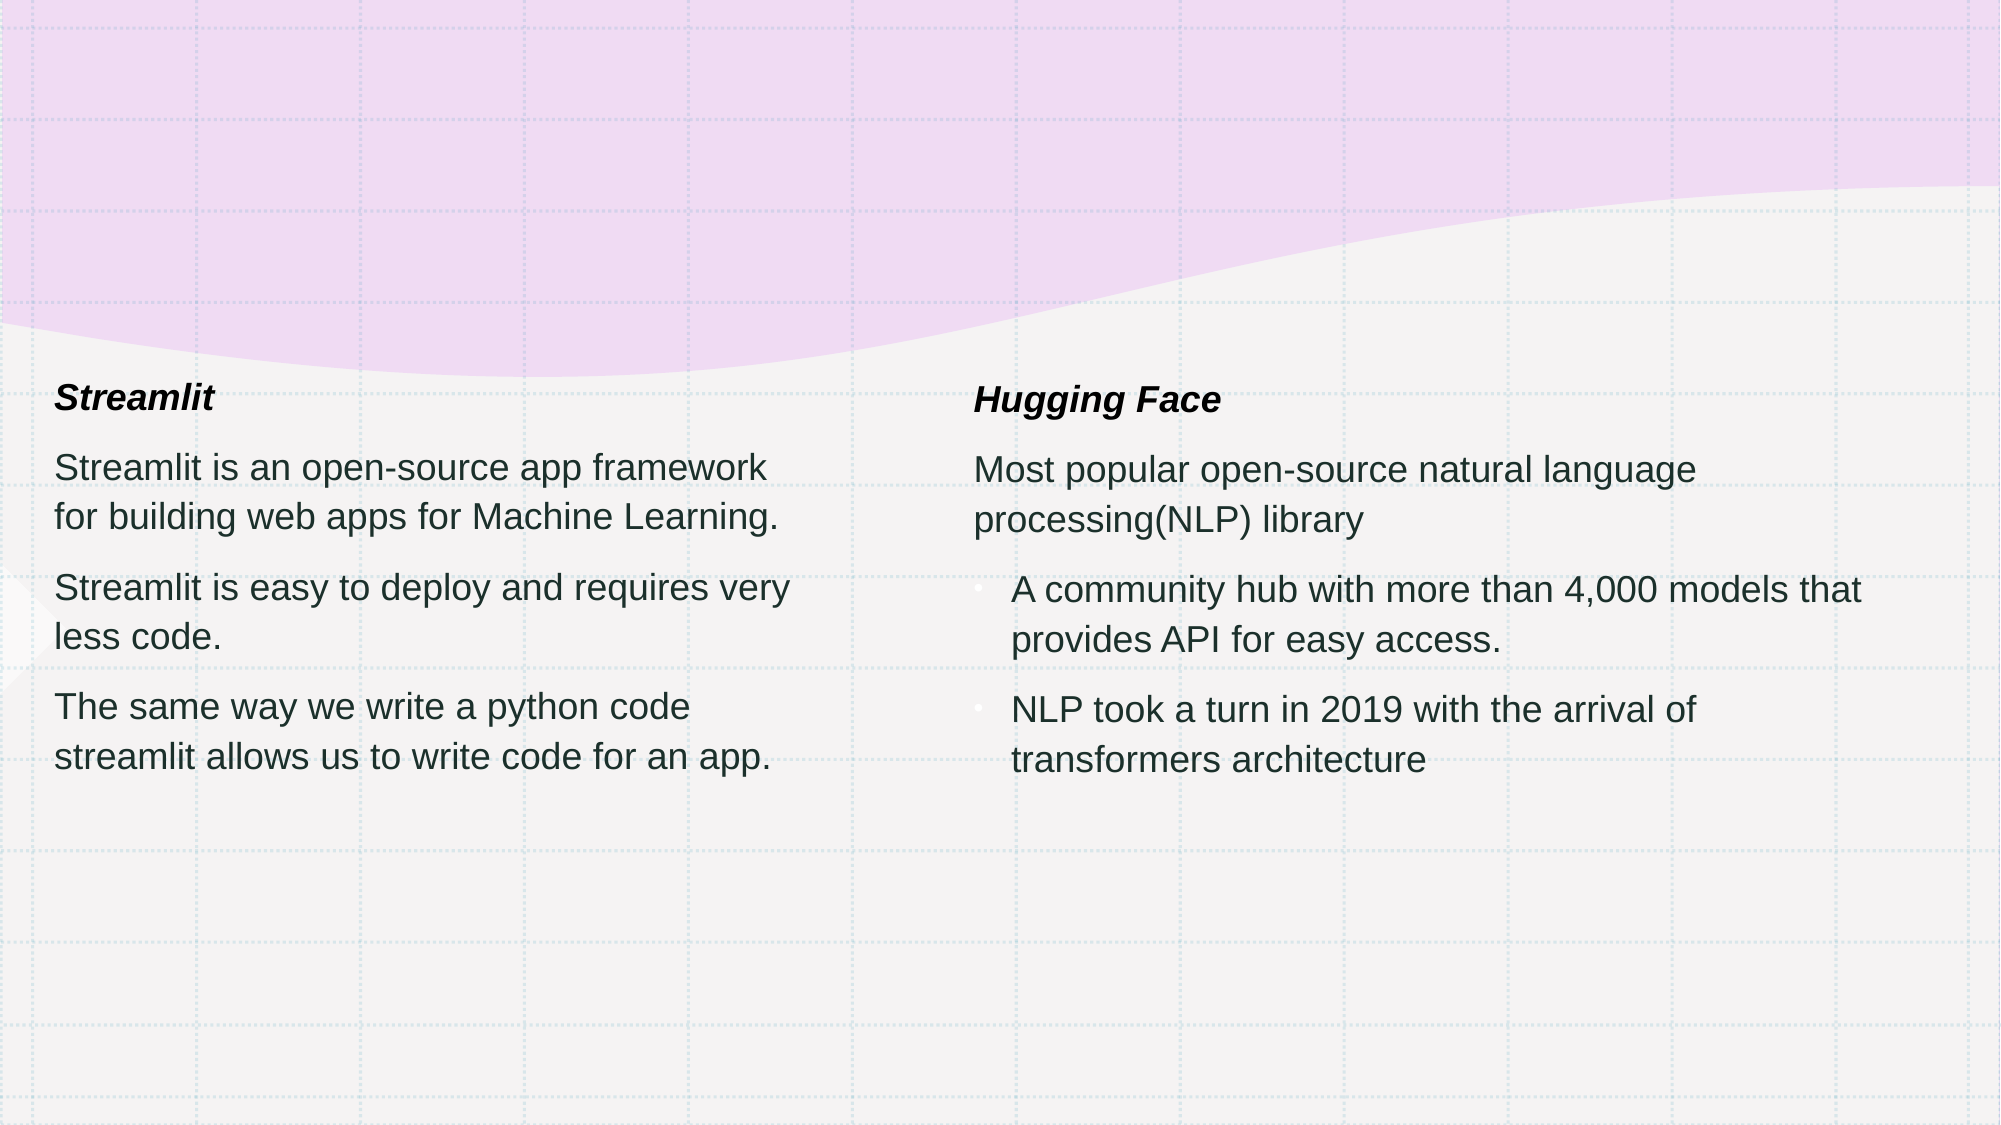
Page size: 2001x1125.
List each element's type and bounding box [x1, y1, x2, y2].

text_box [0, 0, 2000, 1125]
